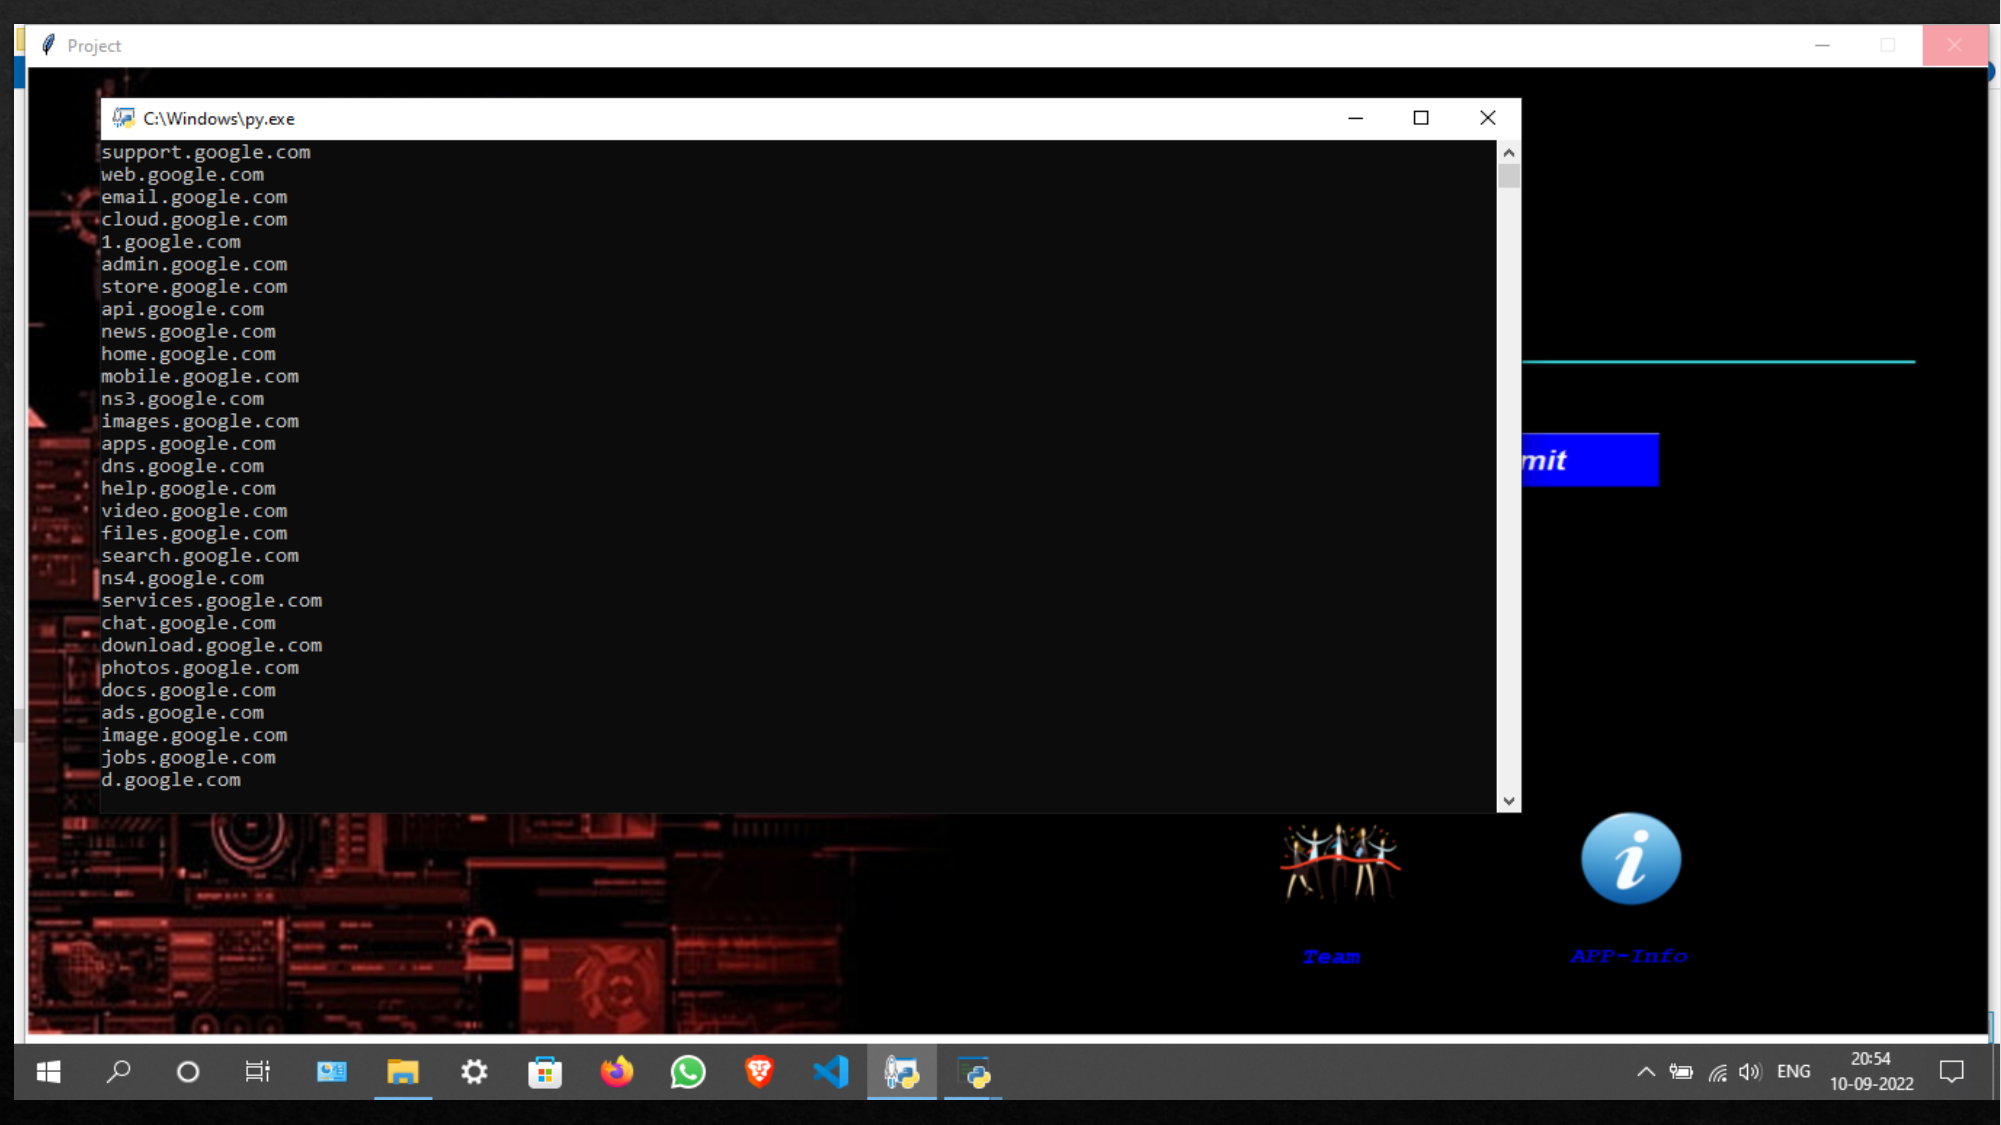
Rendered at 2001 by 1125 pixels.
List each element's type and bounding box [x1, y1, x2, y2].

list [14, 24, 2000, 1101]
